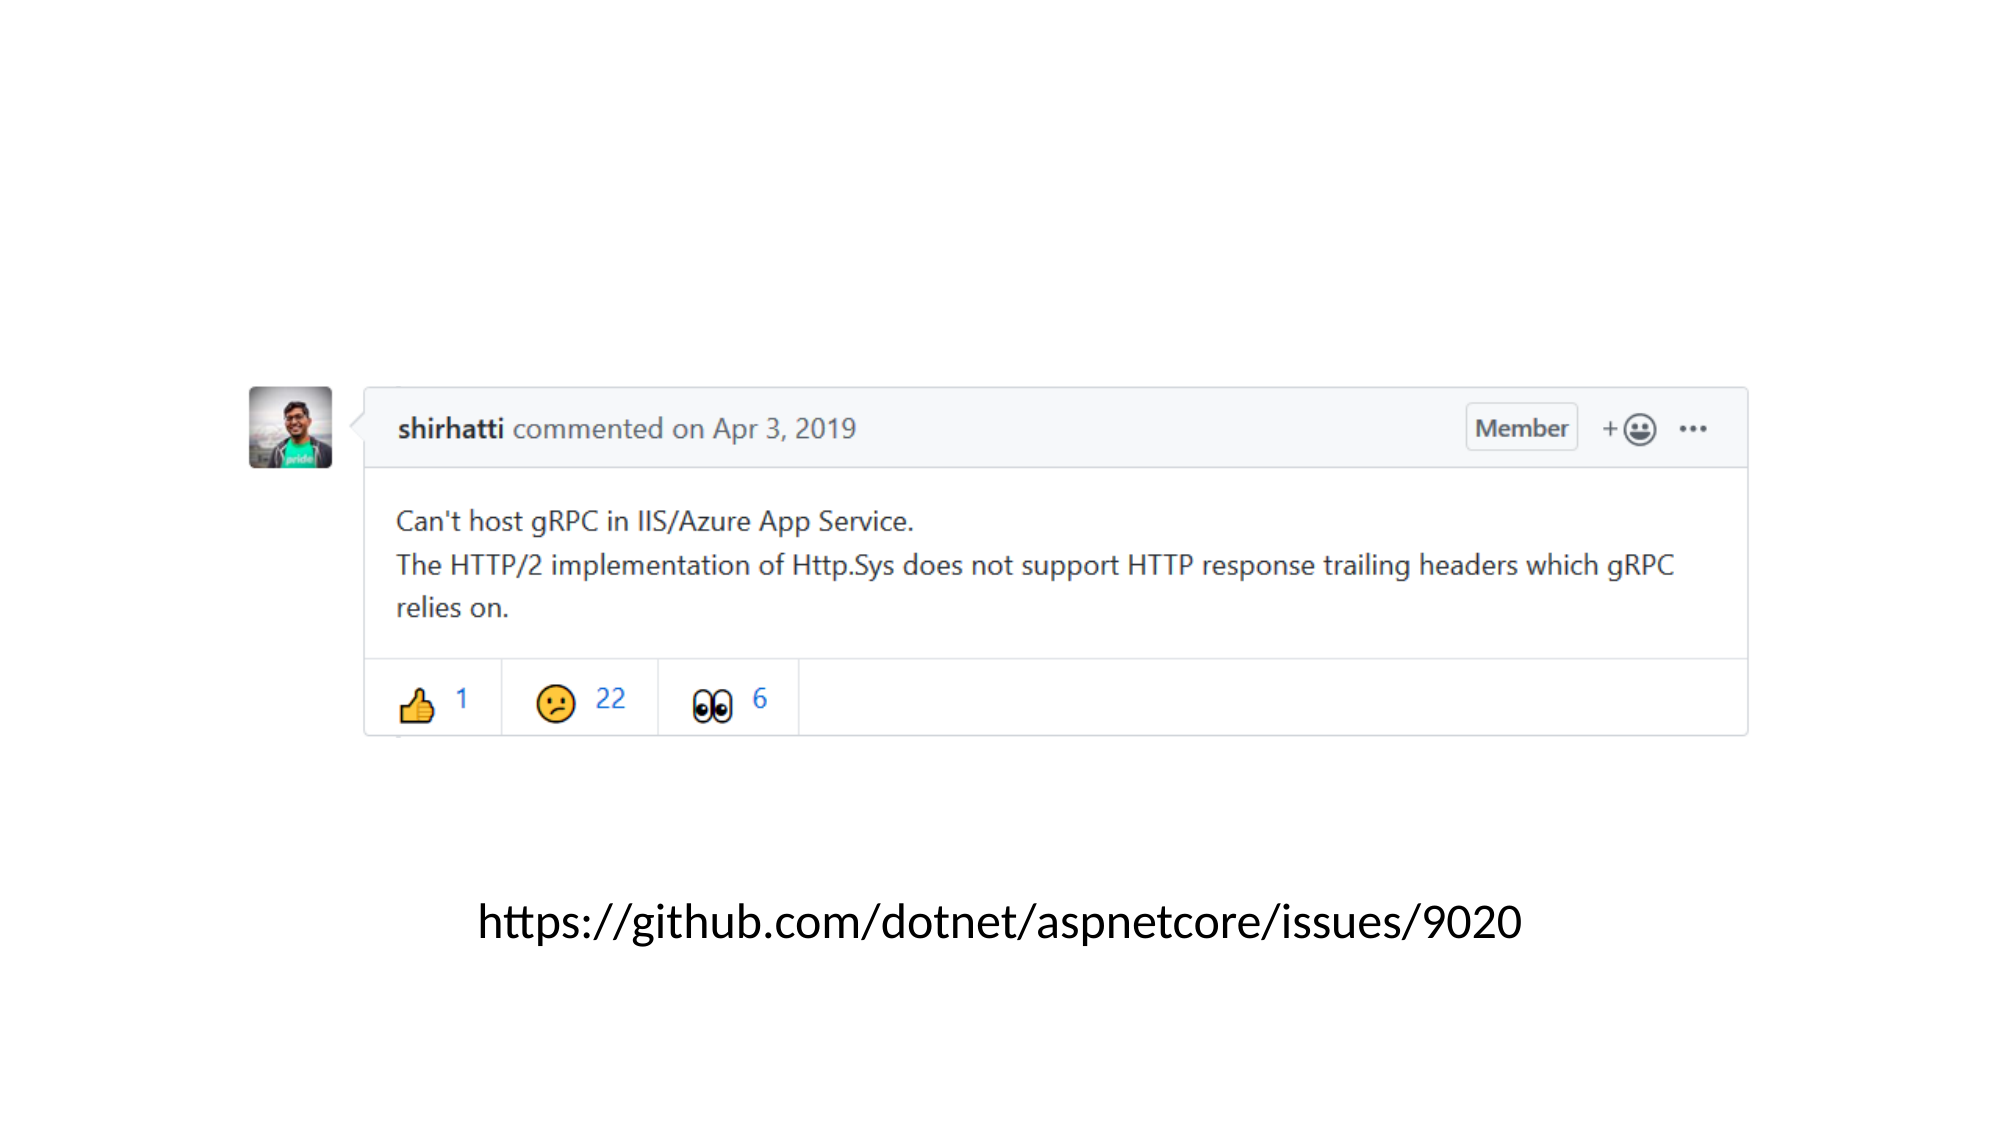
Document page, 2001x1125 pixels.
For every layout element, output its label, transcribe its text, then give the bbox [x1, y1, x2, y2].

picture [240, 386, 1760, 738]
text_box https://github.com/dotnet/aspnetcore/issues/9020 [462, 881, 1538, 956]
